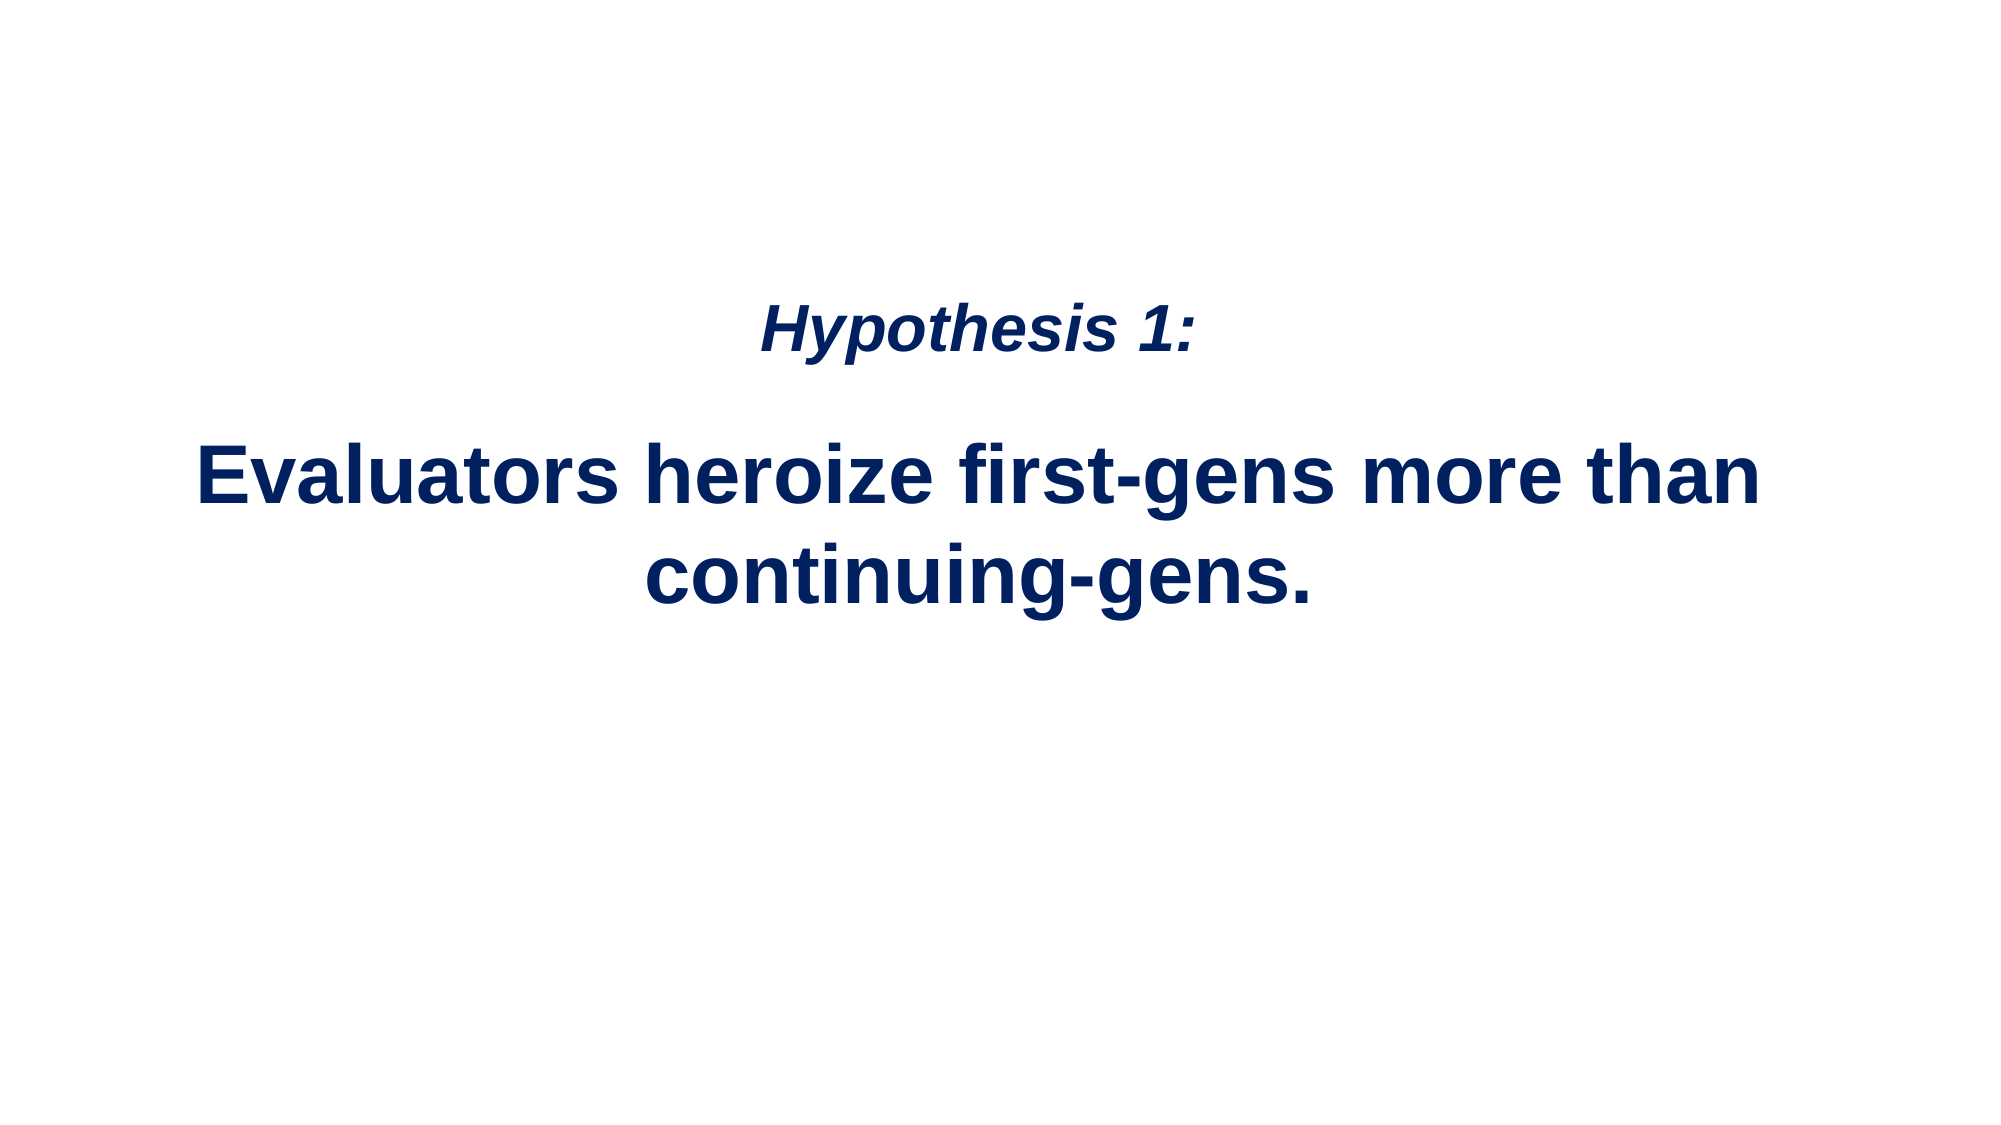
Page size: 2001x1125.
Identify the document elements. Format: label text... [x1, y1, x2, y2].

text_box Hypothesis 1: [291, 275, 1667, 375]
list Evaluators heroize first-gens more than continuing-gens. [129, 412, 1830, 1066]
